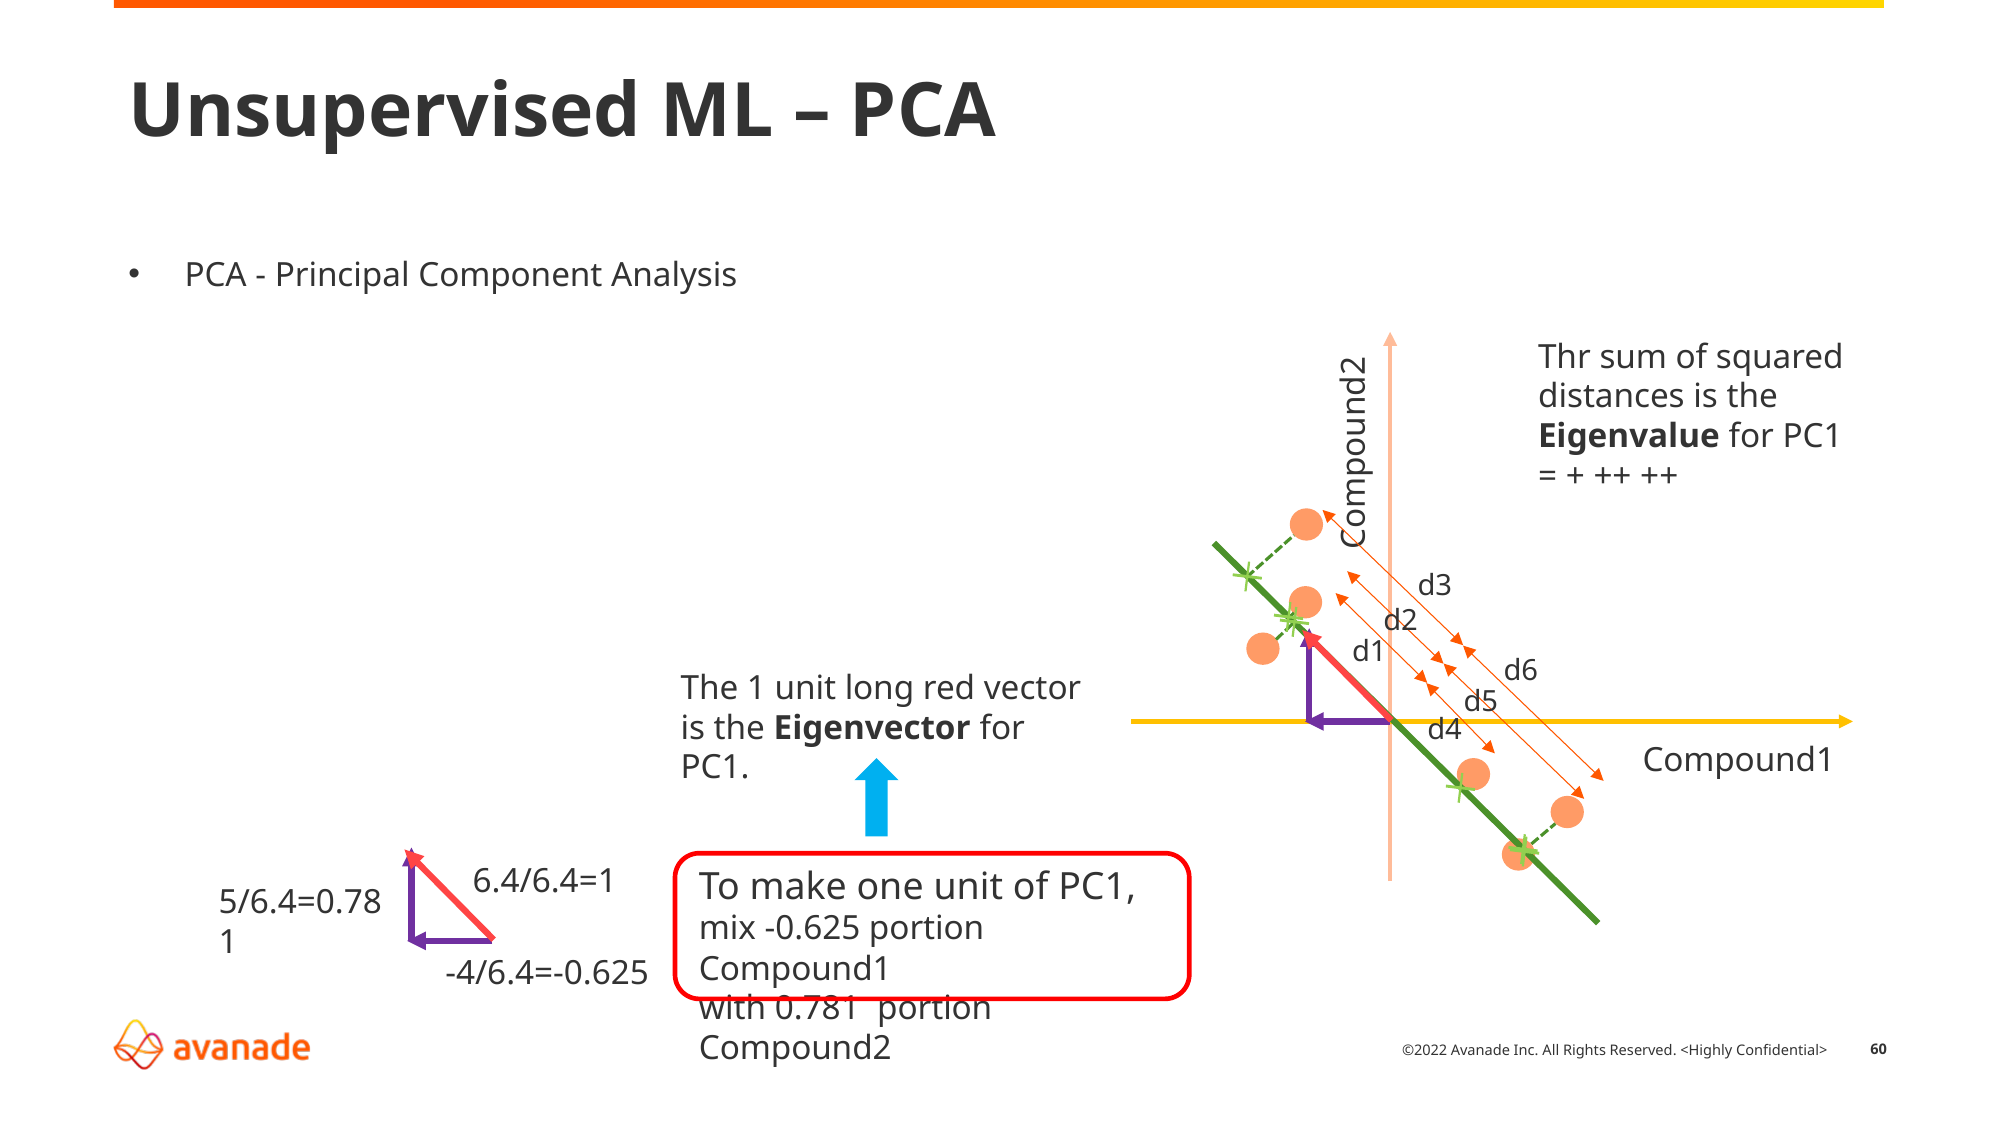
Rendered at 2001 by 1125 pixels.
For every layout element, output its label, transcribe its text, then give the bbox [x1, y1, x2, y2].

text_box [1335, 646, 1428, 683]
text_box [404, 849, 494, 940]
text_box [1287, 610, 1296, 620]
text_box 5/6.4=0.781 [203, 873, 413, 968]
title Unsupervised ML – PCA [113, 64, 1883, 228]
list PCA - Principal Component Analysis [113, 249, 1883, 414]
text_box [1131, 331, 1853, 882]
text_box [1276, 622, 1295, 640]
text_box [1426, 683, 1495, 754]
text_box -4/6.4=-0.625 [430, 944, 665, 999]
text_box 6.4/6.4=1 [494, 852, 632, 907]
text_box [1347, 646, 1444, 664]
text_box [1213, 542, 1599, 924]
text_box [1322, 509, 1464, 646]
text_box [1246, 535, 1295, 577]
text_box [673, 852, 1191, 1000]
picture [93, 999, 339, 1090]
text_box [864, 793, 889, 838]
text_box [1443, 663, 1585, 799]
text_box To make one unit of PC1, mix -0.625 portion Compound1 with 0.781 portion Compound2 [684, 992, 1185, 1074]
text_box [1302, 629, 1392, 721]
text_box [1462, 645, 1604, 781]
text_box The 1 unit long red vector is the Eigenvector for PC1. [665, 658, 1097, 793]
